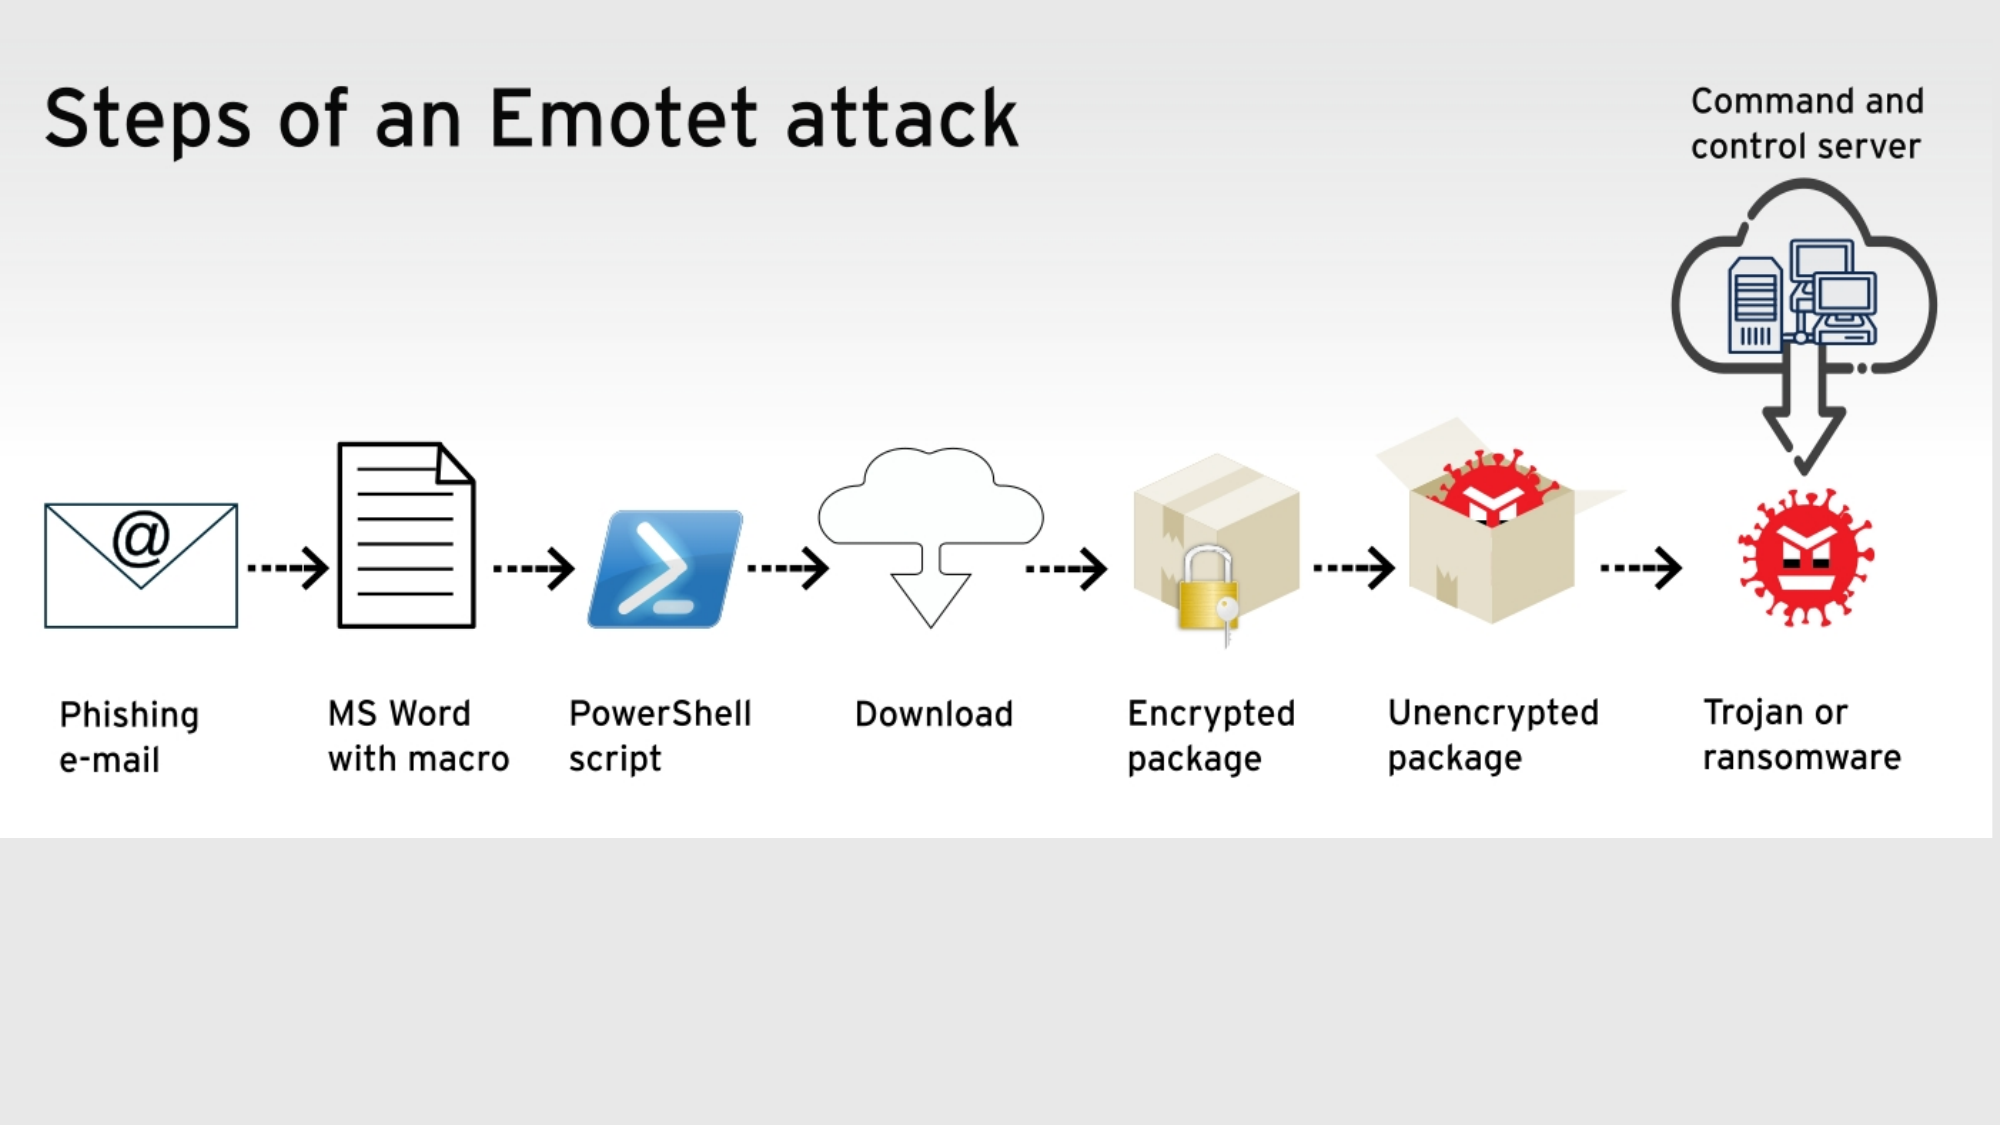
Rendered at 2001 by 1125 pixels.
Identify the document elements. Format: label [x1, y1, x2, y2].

picture [0, 39, 1993, 838]
